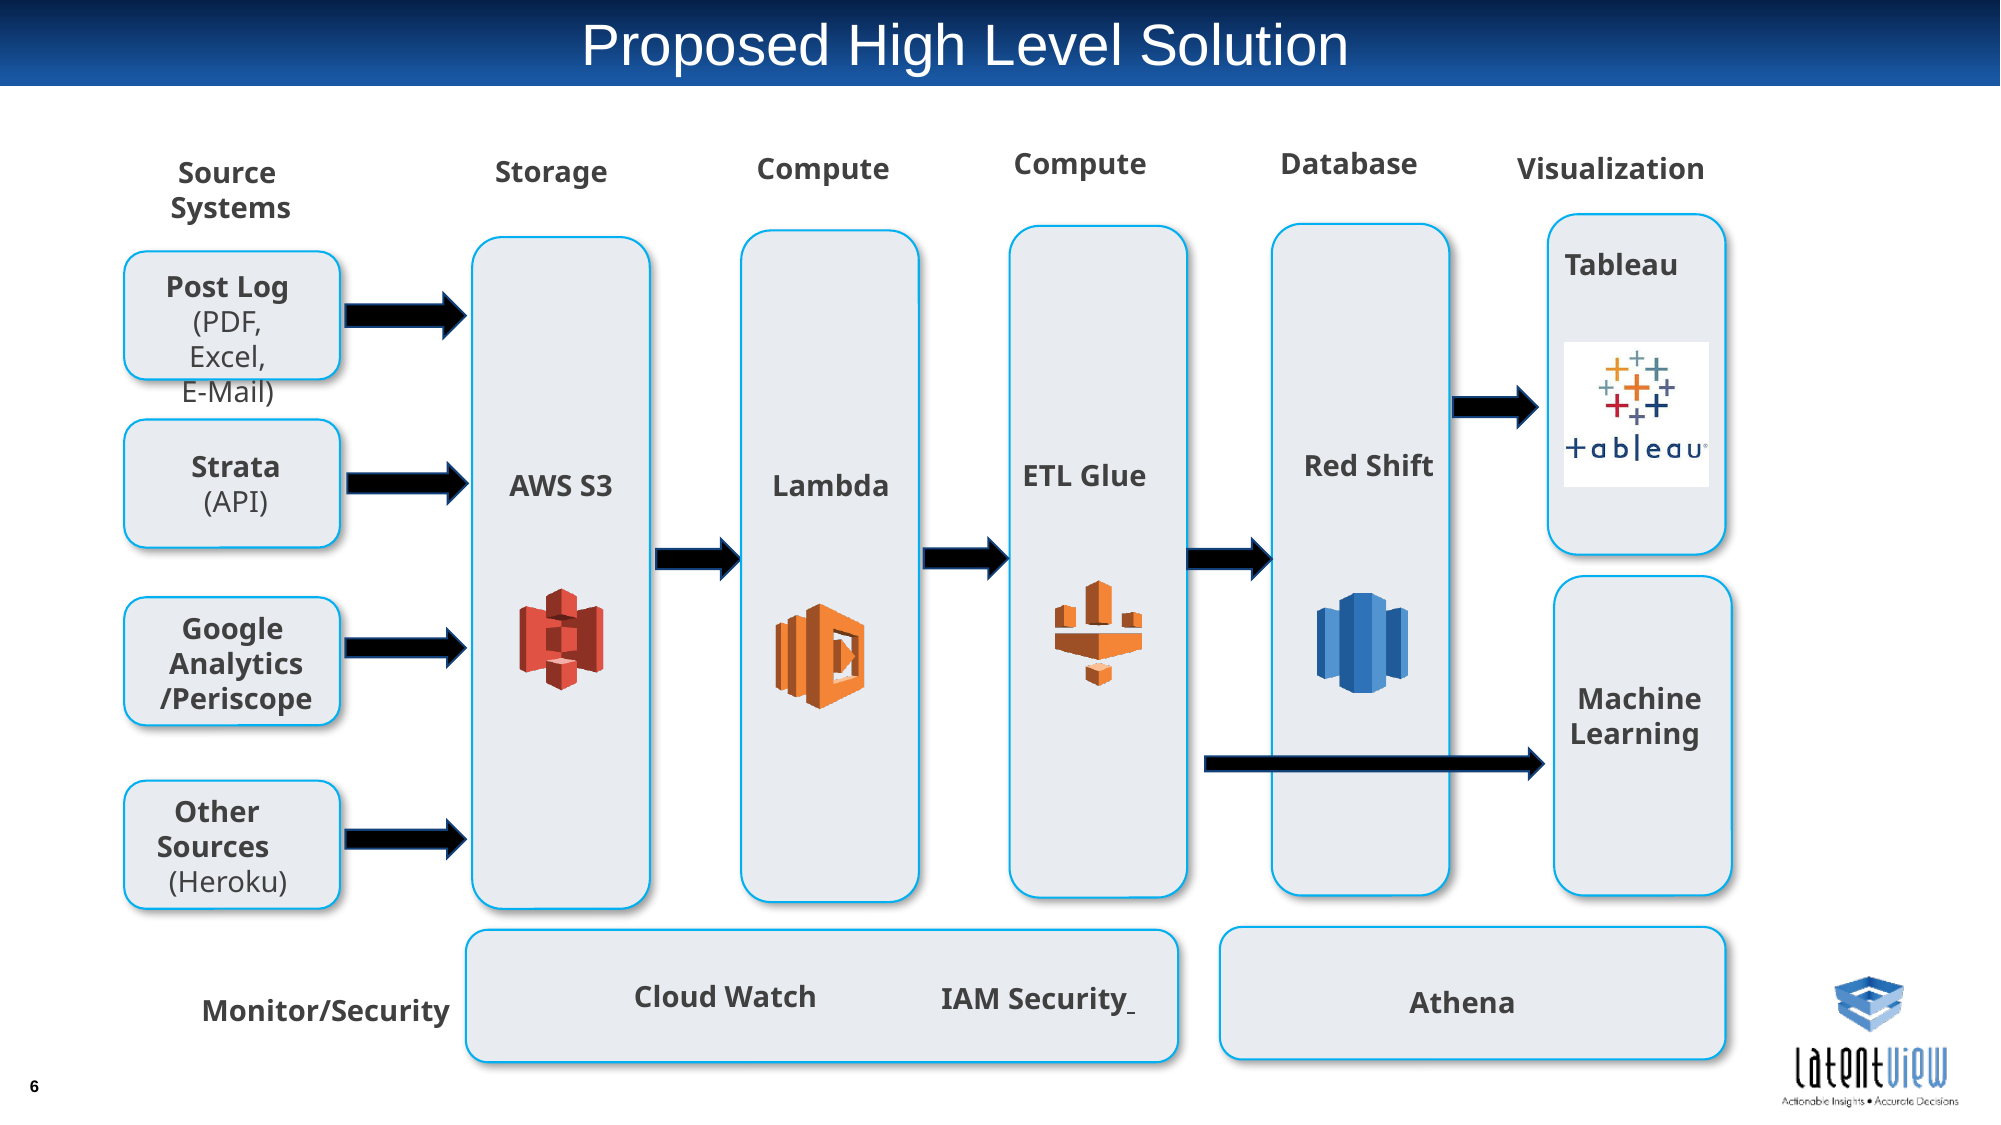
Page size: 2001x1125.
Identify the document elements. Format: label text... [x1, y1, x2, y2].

text_box Storage [435, 145, 687, 196]
text_box [123, 779, 341, 910]
text_box Strata (API) [133, 440, 339, 561]
text_box [1270, 223, 1451, 439]
text_box Athena [1394, 977, 1647, 1028]
text_box Google Analytics /Periscope [135, 603, 338, 723]
text_box [1553, 575, 1733, 672]
text_box [344, 626, 468, 670]
picture [1317, 593, 1408, 693]
text_box [346, 460, 449, 506]
text_box AWS S3 [449, 459, 702, 510]
text_box [471, 236, 651, 459]
text_box [1270, 773, 1451, 897]
text_box Tableau [1504, 238, 1757, 289]
text_box Source Systems [155, 147, 408, 232]
text_box [1270, 490, 1451, 755]
text_box Other Sources (Heroku) [139, 785, 317, 906]
text_box [1258, 519, 1269, 553]
text_box [123, 596, 335, 727]
text_box [344, 817, 468, 861]
text_box [1452, 384, 1540, 430]
text_box Visualization [1502, 143, 1754, 193]
text_box [123, 418, 341, 545]
text_box [1186, 536, 1274, 582]
picture [1754, 959, 1988, 1125]
text_box [1204, 755, 1546, 782]
text_box Cloud Watch [619, 970, 871, 1021]
text_box Red Shift [1243, 439, 1496, 490]
text_box [1008, 500, 1189, 899]
text_box [464, 928, 1180, 1064]
text_box Database [1220, 138, 1472, 223]
text_box ETL Glue [962, 450, 1215, 500]
text_box IAM Security [926, 973, 1179, 1023]
text_box [1547, 213, 1726, 238]
picture [1055, 580, 1142, 686]
text_box [1008, 224, 1189, 450]
text_box [471, 510, 651, 910]
picture [774, 602, 865, 710]
text_box [1546, 289, 1727, 556]
text_box [344, 290, 468, 341]
picture [518, 587, 604, 691]
text_box [922, 535, 1010, 581]
title Proposed High Level Solution [68, 12, 1864, 80]
text_box [740, 510, 920, 904]
text_box [740, 229, 920, 459]
text_box [655, 536, 739, 582]
text_box Compute [953, 138, 1206, 188]
picture [1564, 342, 1709, 487]
text_box Compute [696, 142, 949, 193]
text_box [1553, 758, 1733, 897]
text_box [1218, 925, 1727, 1061]
text_box Monitor/Security [186, 949, 483, 1035]
text_box Machine Learning [1517, 672, 1769, 758]
text_box Lambda [712, 459, 964, 510]
text_box Post Log (PDF, Excel, E-Mail) [138, 261, 317, 419]
text_box [123, 250, 341, 381]
